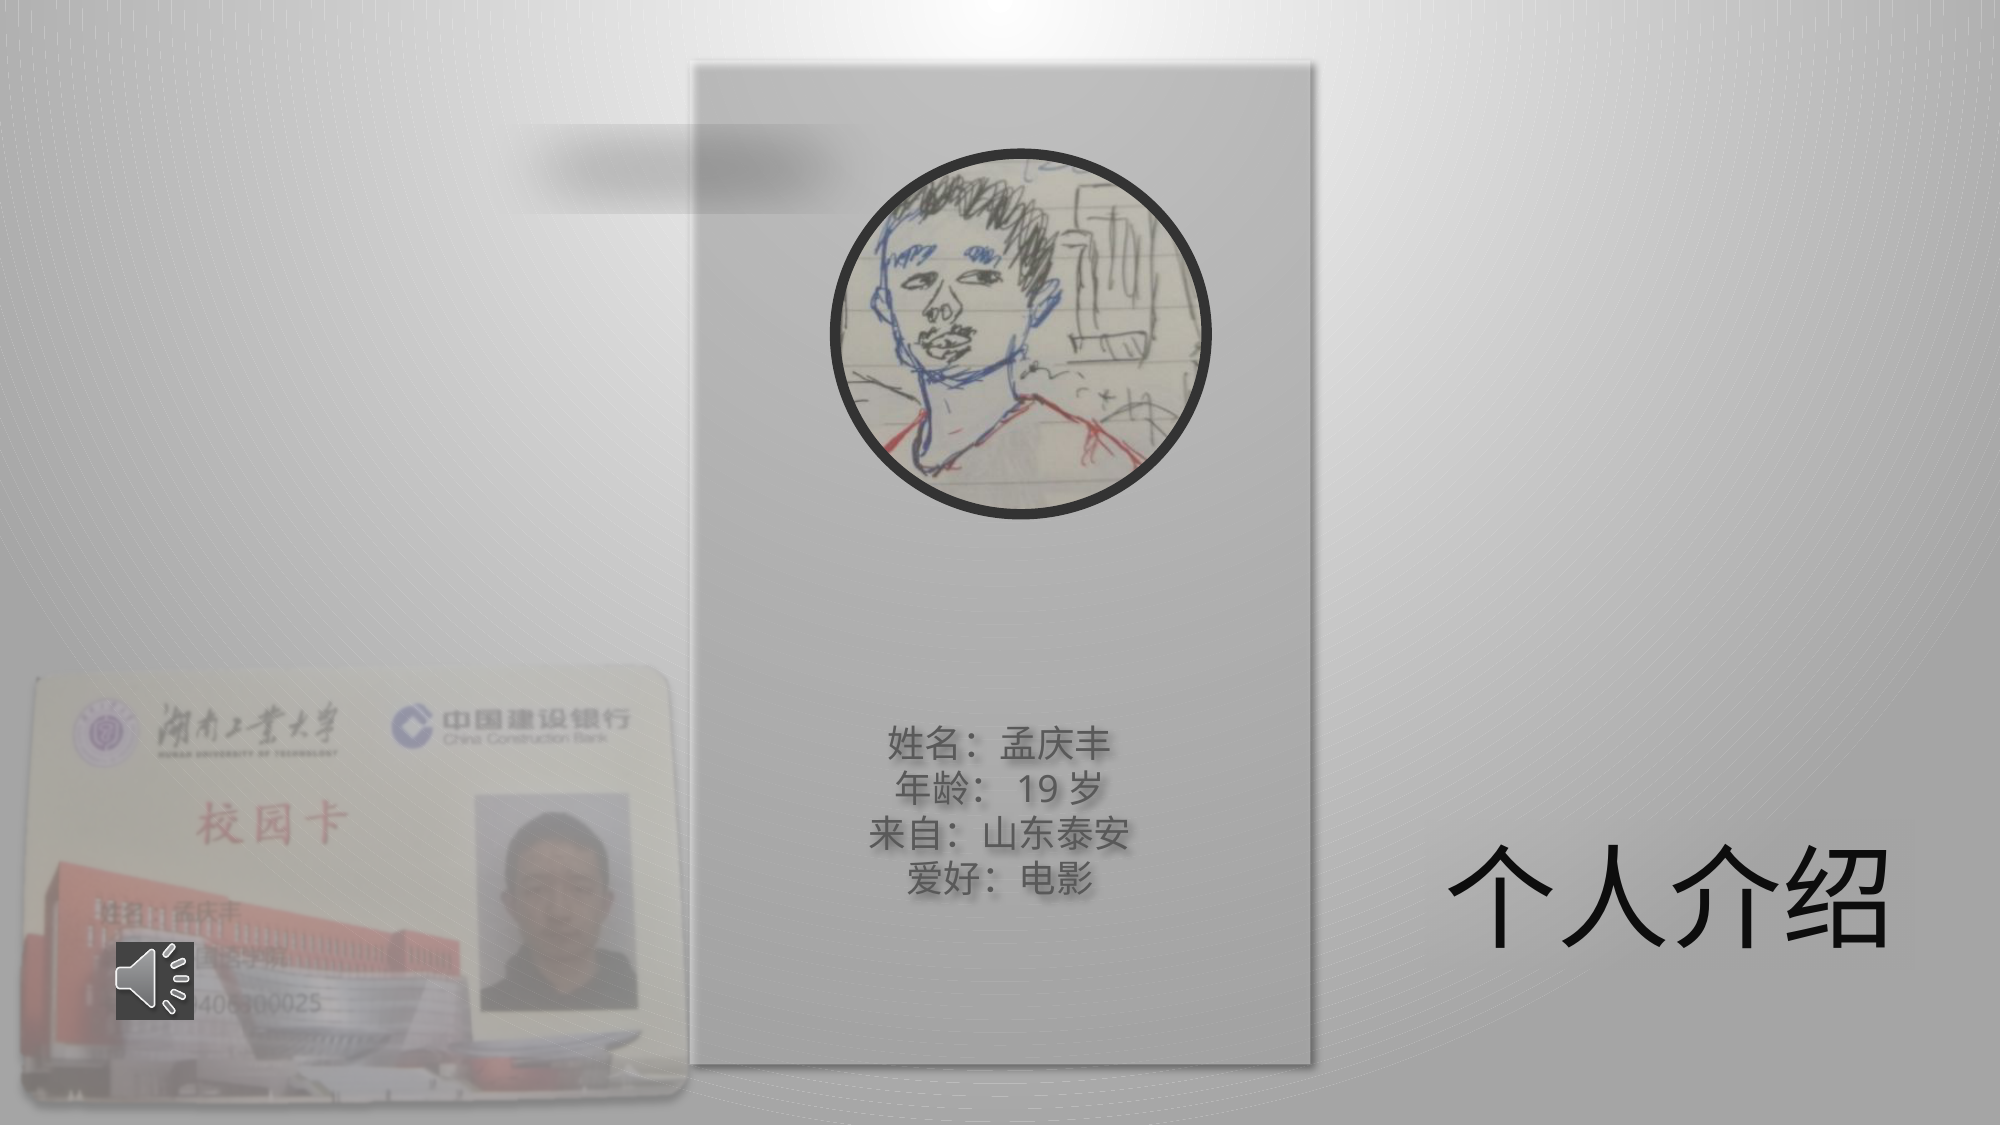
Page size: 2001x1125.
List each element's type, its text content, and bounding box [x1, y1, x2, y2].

picture [114, 940, 195, 1021]
text_box 姓名：孟庆丰 年龄：19岁 来自：山东泰安 爱好：电影 [689, 60, 1311, 1065]
text_box 个人介绍 [1428, 823, 1913, 968]
picture [835, 153, 1207, 515]
